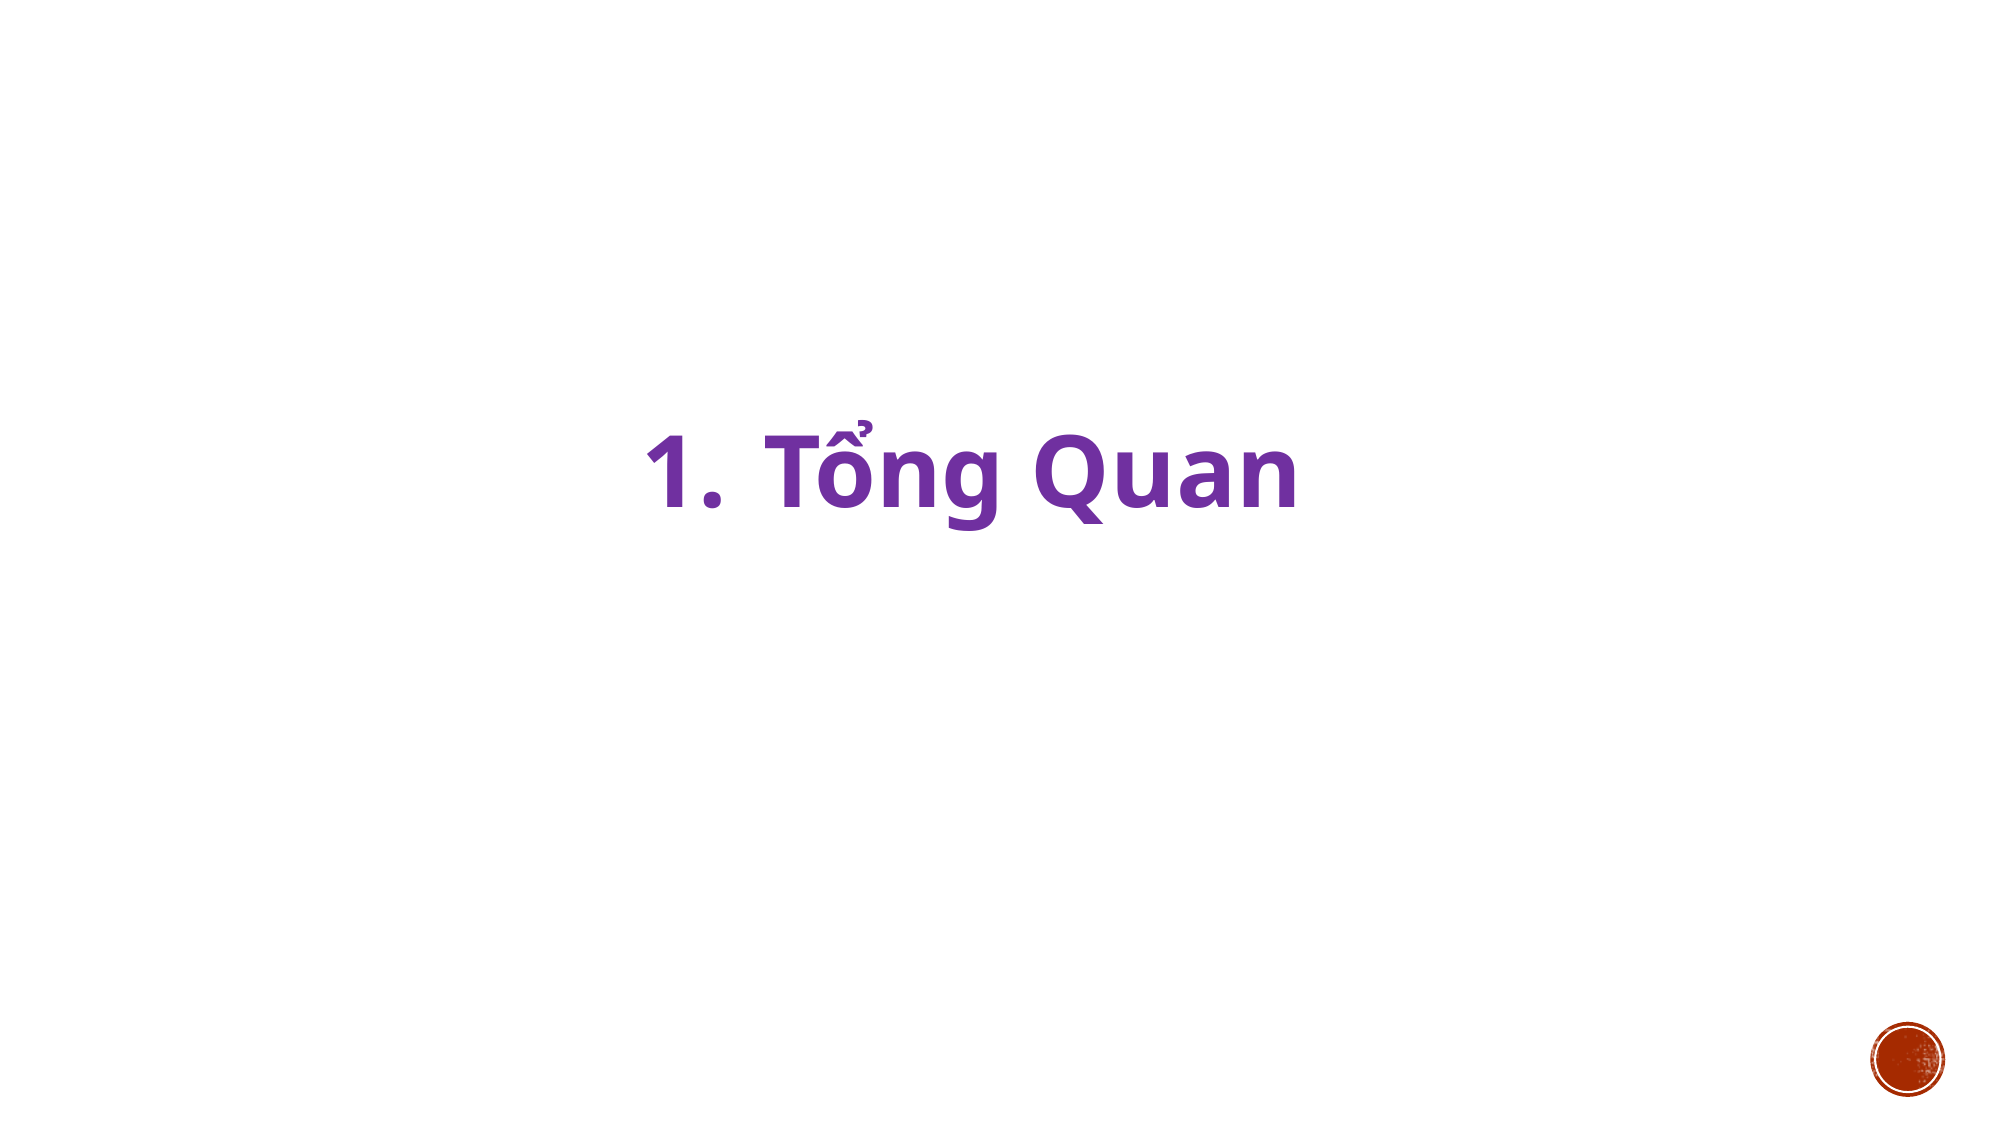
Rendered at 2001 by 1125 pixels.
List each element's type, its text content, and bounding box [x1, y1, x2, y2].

text_box Tổng Quan [641, 421, 1302, 537]
